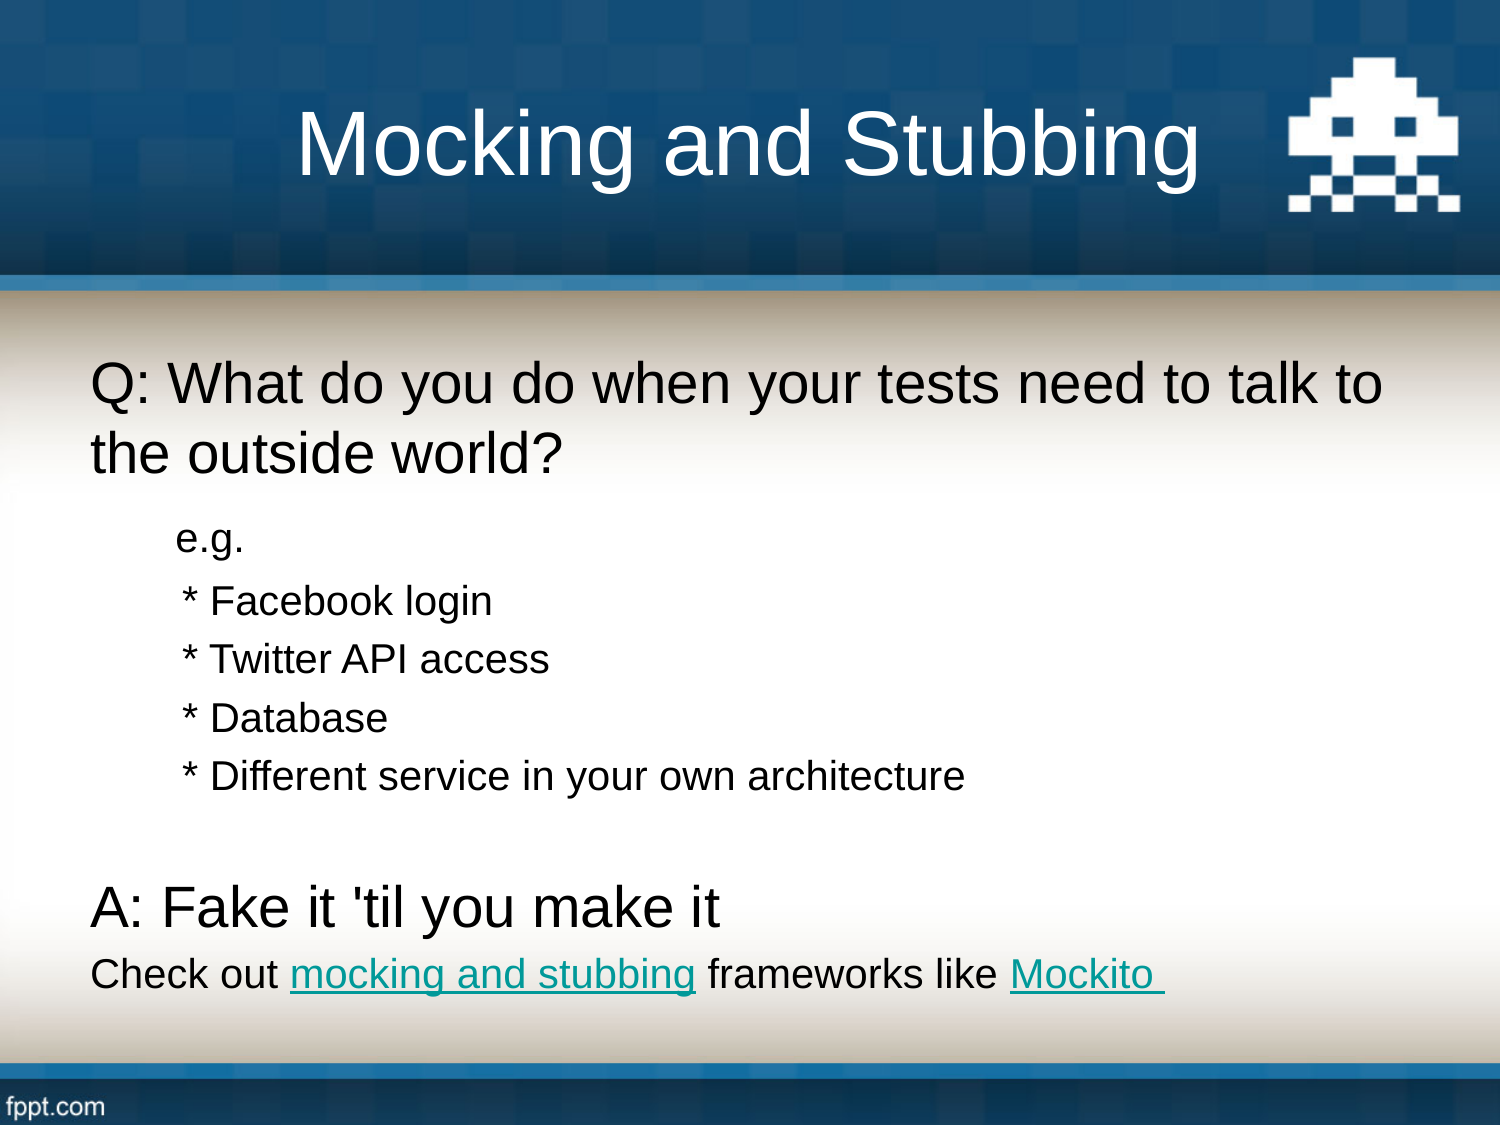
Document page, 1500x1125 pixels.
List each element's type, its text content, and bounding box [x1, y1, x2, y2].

picture [0, 0, 1500, 1125]
title Mocking and Stubbing [75, 45, 1425, 233]
list Q: What do you do when your tests need to talk to the outside world? e.g. * Facebook login * Twitter API access * Database * Different service in your own architecture A: Fake it 'til you make it Check out mocking and stubbing frameworks like Mockito [75, 338, 1425, 1005]
